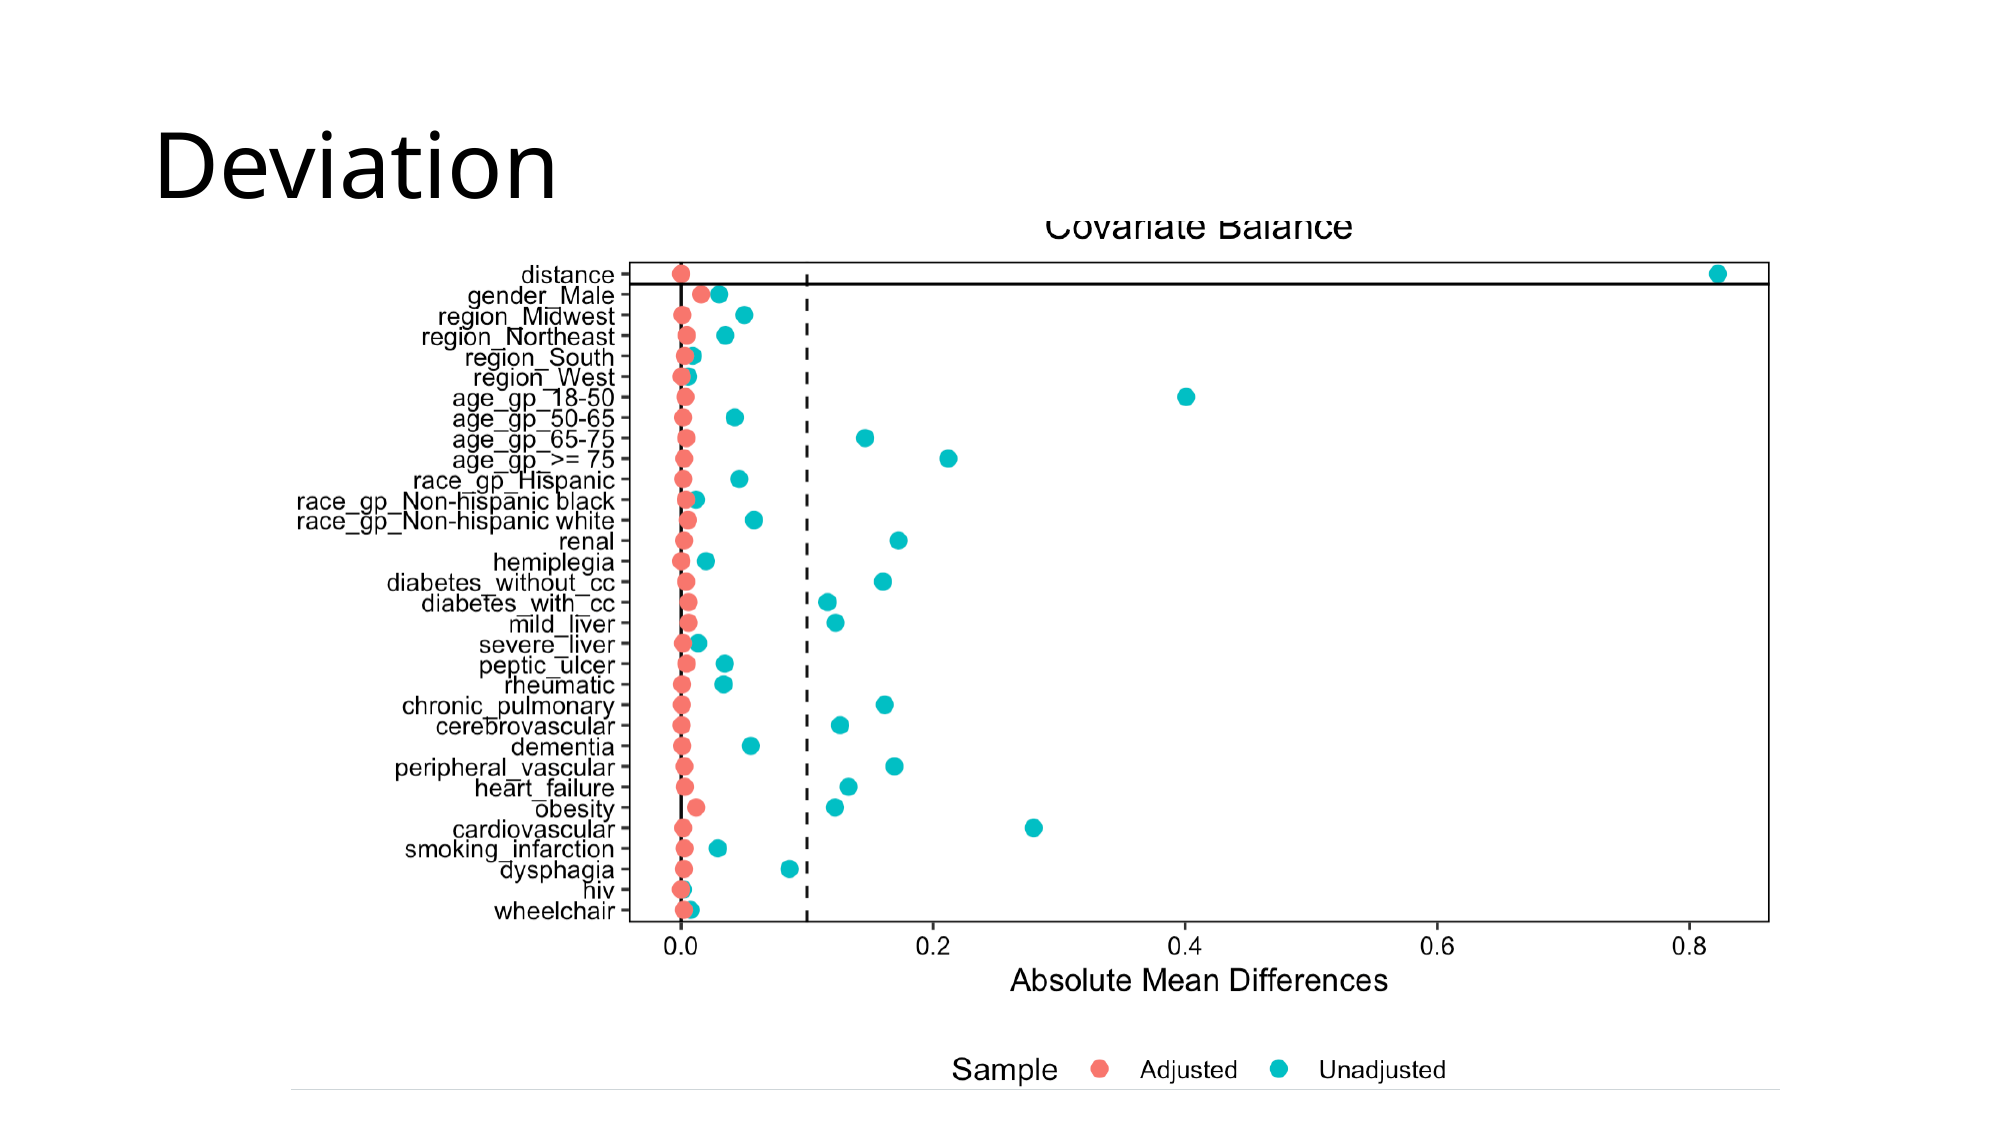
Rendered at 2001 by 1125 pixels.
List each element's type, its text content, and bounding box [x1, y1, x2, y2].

title Deviation [137, 59, 1863, 278]
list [291, 221, 1780, 1090]
